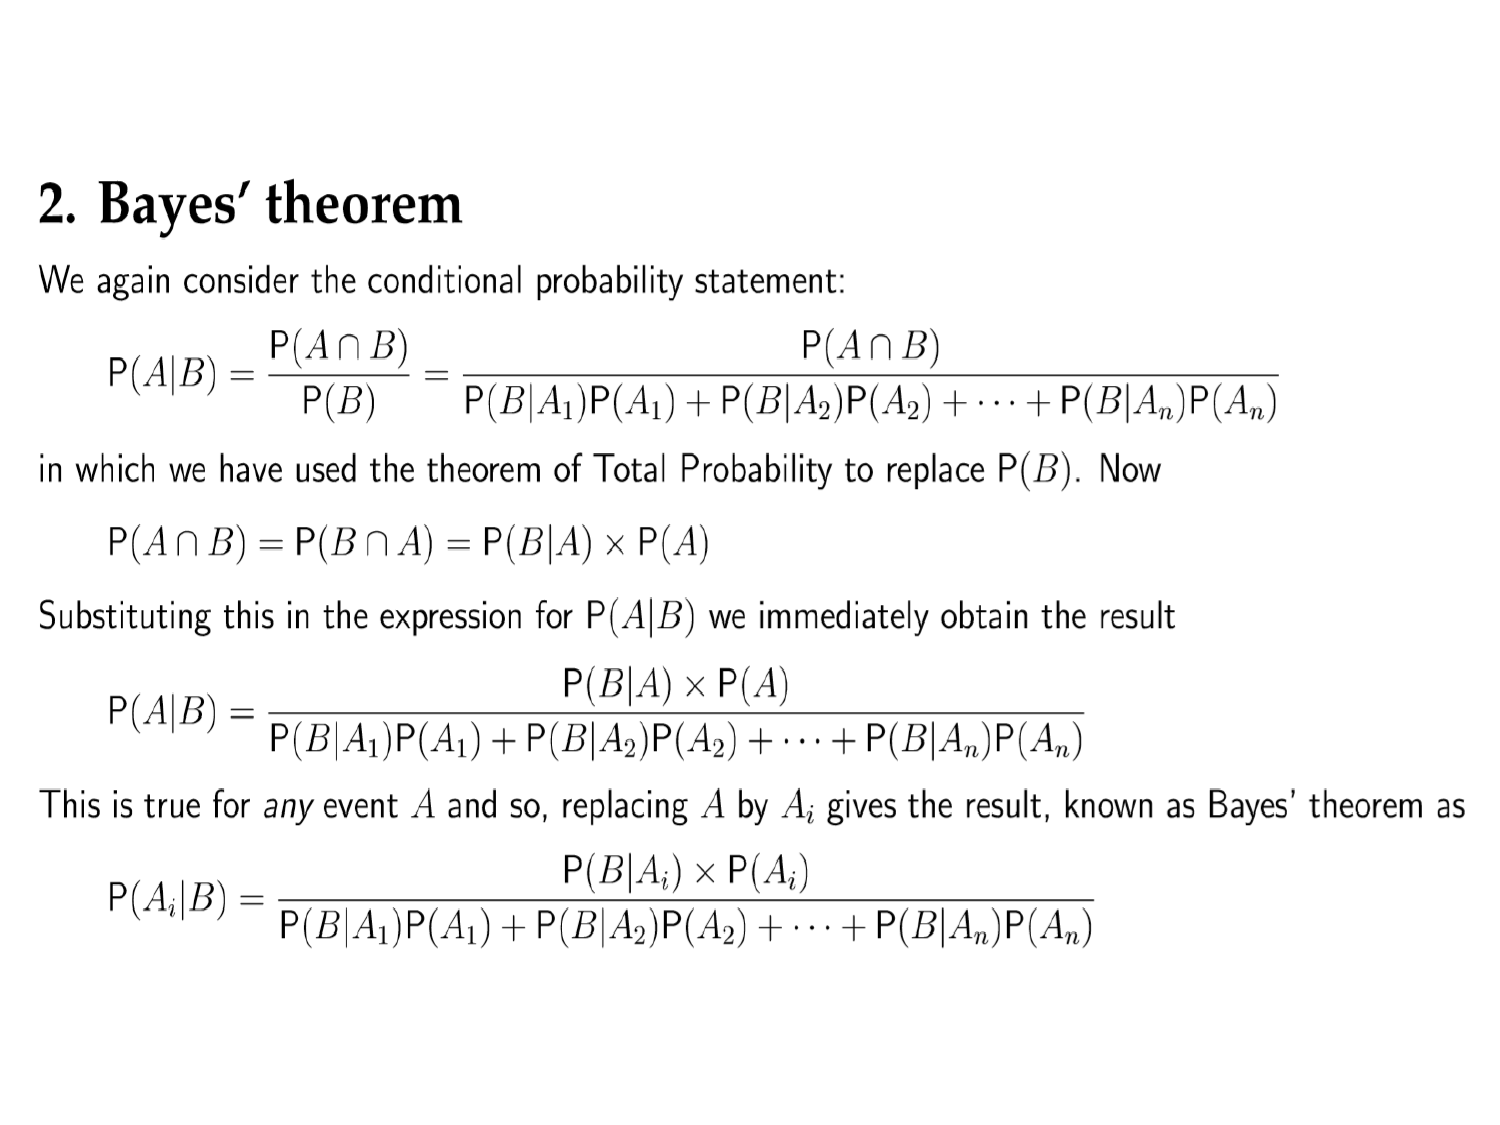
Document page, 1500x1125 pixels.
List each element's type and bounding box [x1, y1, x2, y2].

picture [0, 168, 1500, 957]
